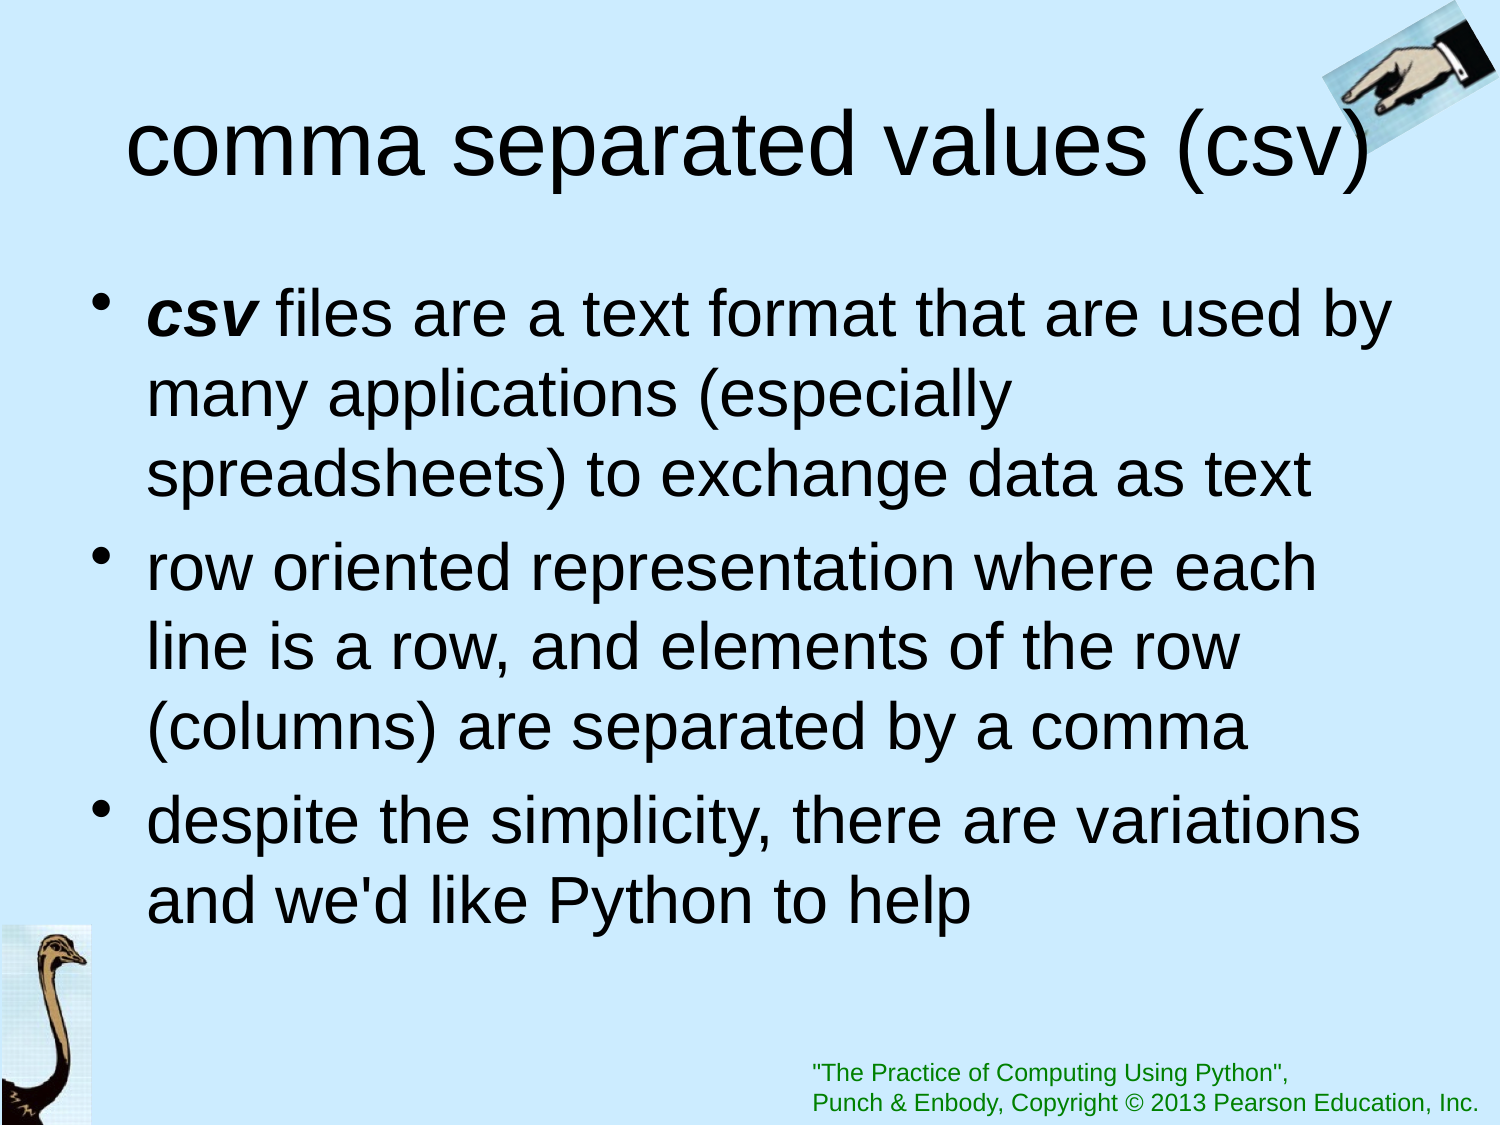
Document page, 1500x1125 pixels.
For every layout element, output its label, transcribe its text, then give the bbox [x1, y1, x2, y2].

picture [1378, 0, 1499, 120]
picture [2, 924, 92, 1125]
list csv files are a text format that are used by many applications (especially spreadsheets) to exchange data as text row oriented representation where each line is a row, and elements of the row (columns) are separated by a comma despite the simplicity, there are variations and we'd like Python to help [75, 262, 1425, 1005]
title comma separated values (csv) [75, 45, 1425, 233]
